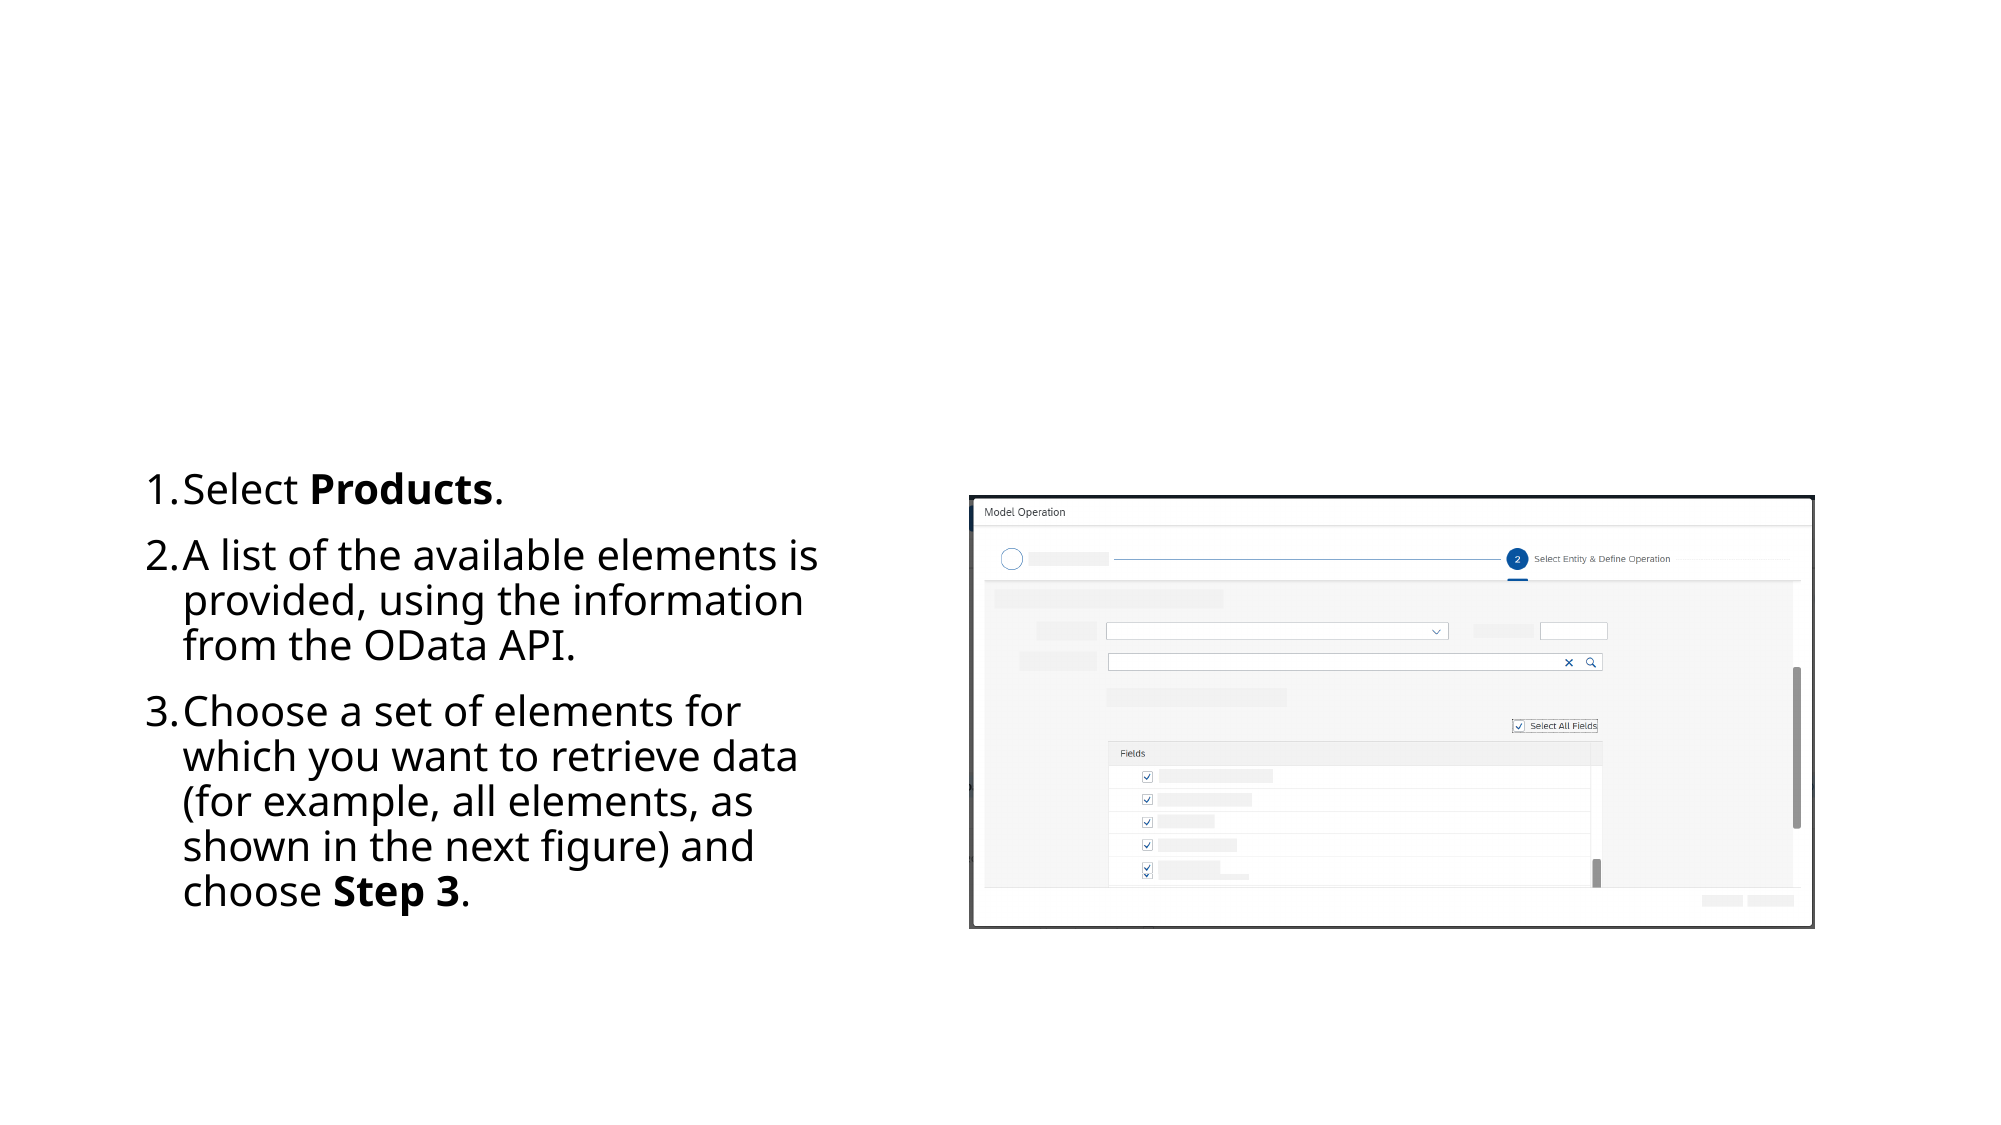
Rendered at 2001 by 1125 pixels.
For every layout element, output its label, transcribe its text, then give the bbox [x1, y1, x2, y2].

list Select Products. A list of the available elements is provided, using the information from the OData API. Choose a set of elements for which you want to retrieve data (for example, all elements, as shown in the next figure) and choose Step 3. [130, 426, 874, 1024]
picture [969, 495, 1815, 929]
